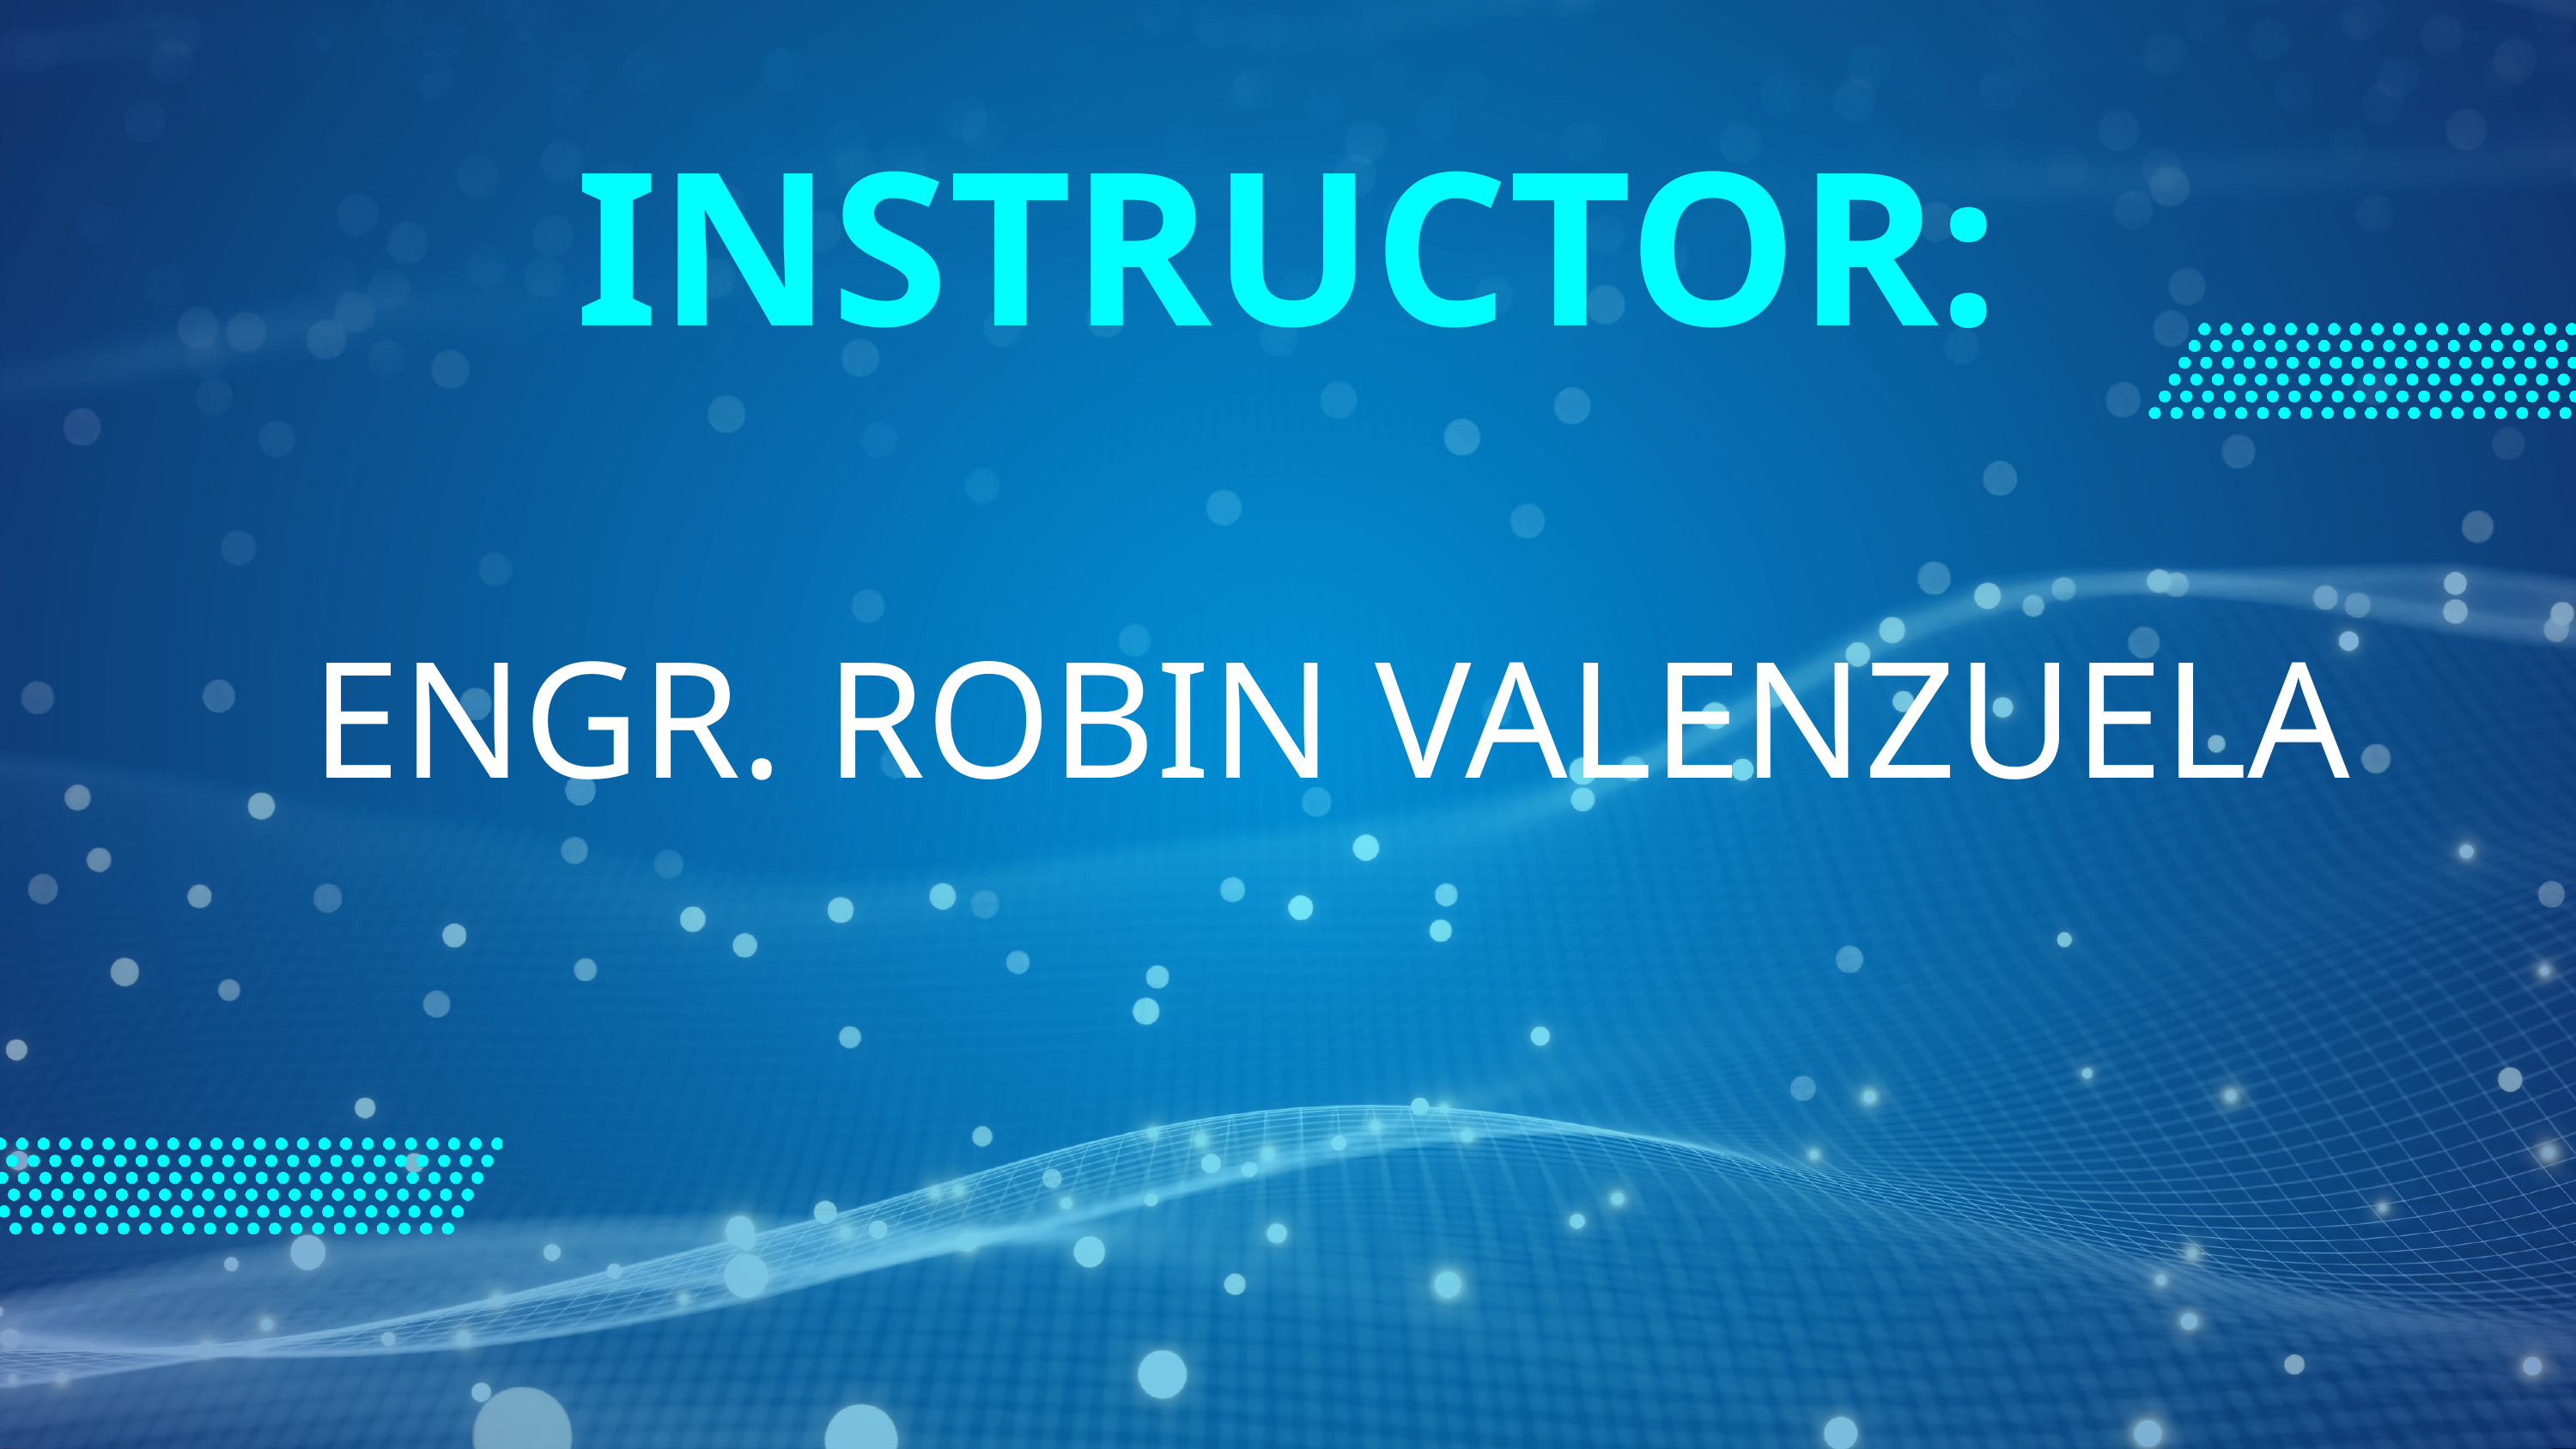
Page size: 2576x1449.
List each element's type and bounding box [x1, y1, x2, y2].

text_box [0, 0, 2576, 1449]
